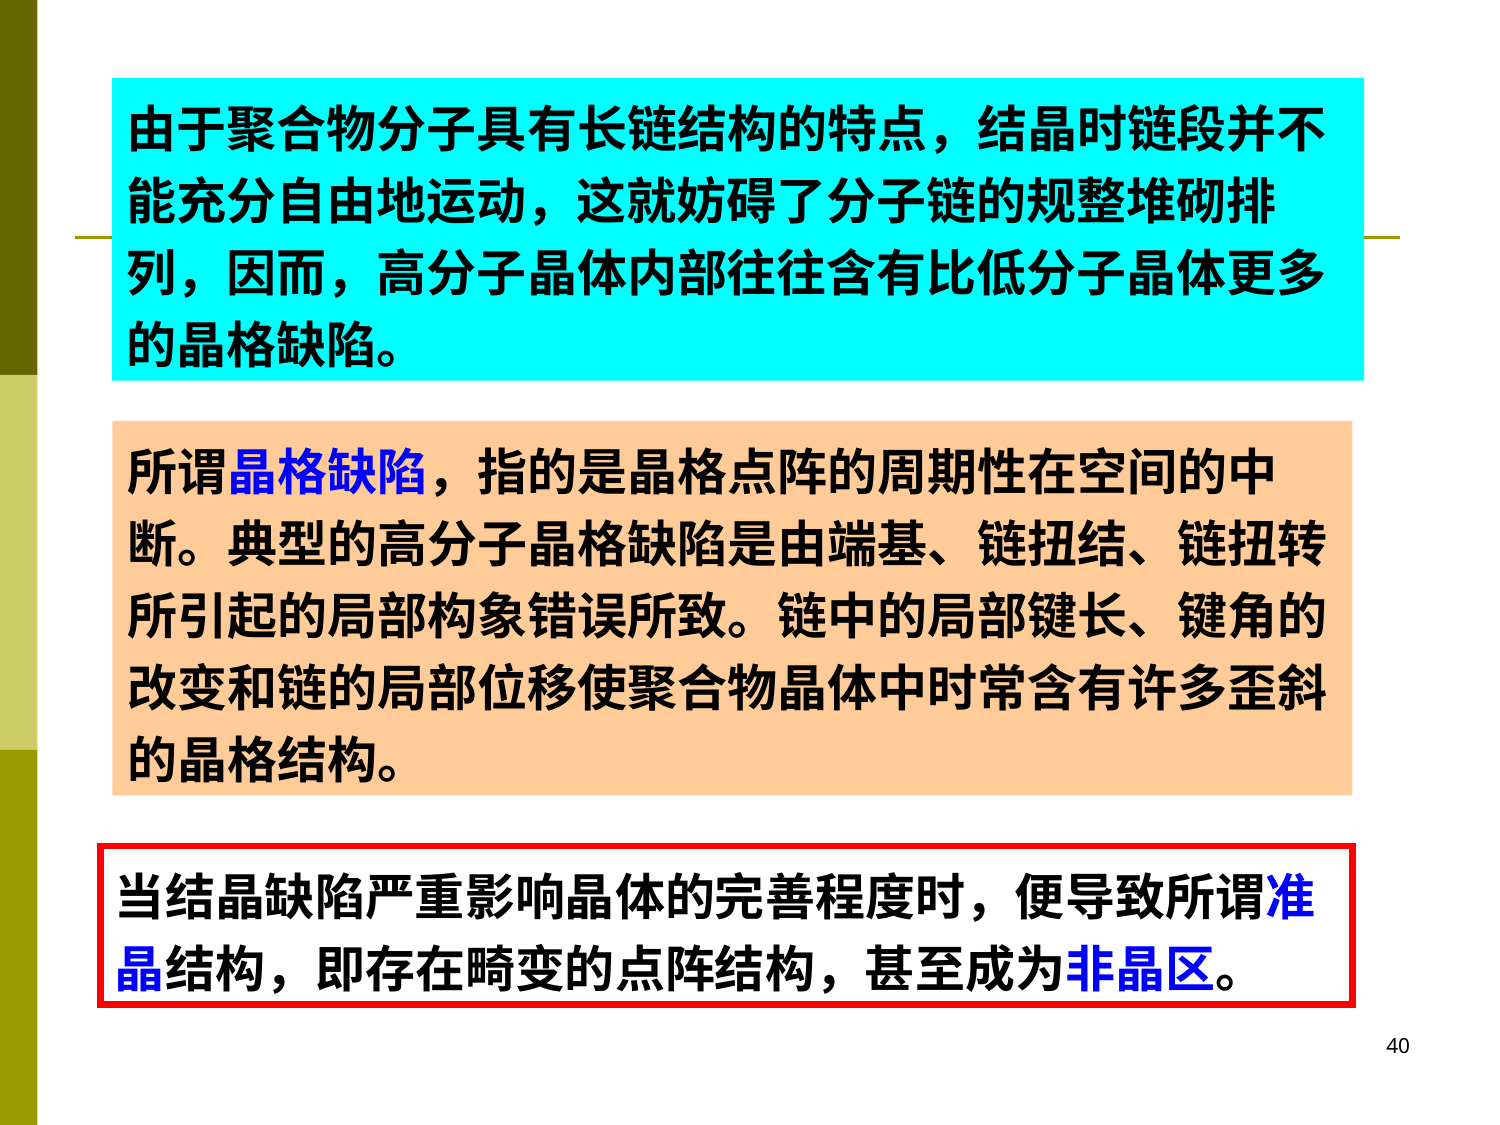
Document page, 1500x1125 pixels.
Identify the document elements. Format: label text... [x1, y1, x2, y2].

text_box 由于聚合物分子具有长链结构的特点，结晶时链段并不能充分自由地运动，这就妨碍了分子链的规整堆砌排列，因而，高分子晶体内部往往含有比低分子晶体更多的晶格缺陷。 [112, 78, 1365, 381]
text_box 当结晶缺陷严重影响晶体的完善程度时，便导致所谓准晶结构，即存在畸变的点阵结构，甚至成为非晶区。 [100, 846, 1353, 1005]
slide_number 40 [1074, 1025, 1425, 1100]
text_box 所谓晶格缺陷，指的是晶格点阵的周期性在空间的中断。典型的高分子晶格缺陷是由端基、链扭结、链扭转所引起的局部构象错误所致。链中的局部键长、键角的改变和链的局部位移使聚合物晶体中时常含有许多歪斜的晶格结构。 [112, 420, 1353, 796]
